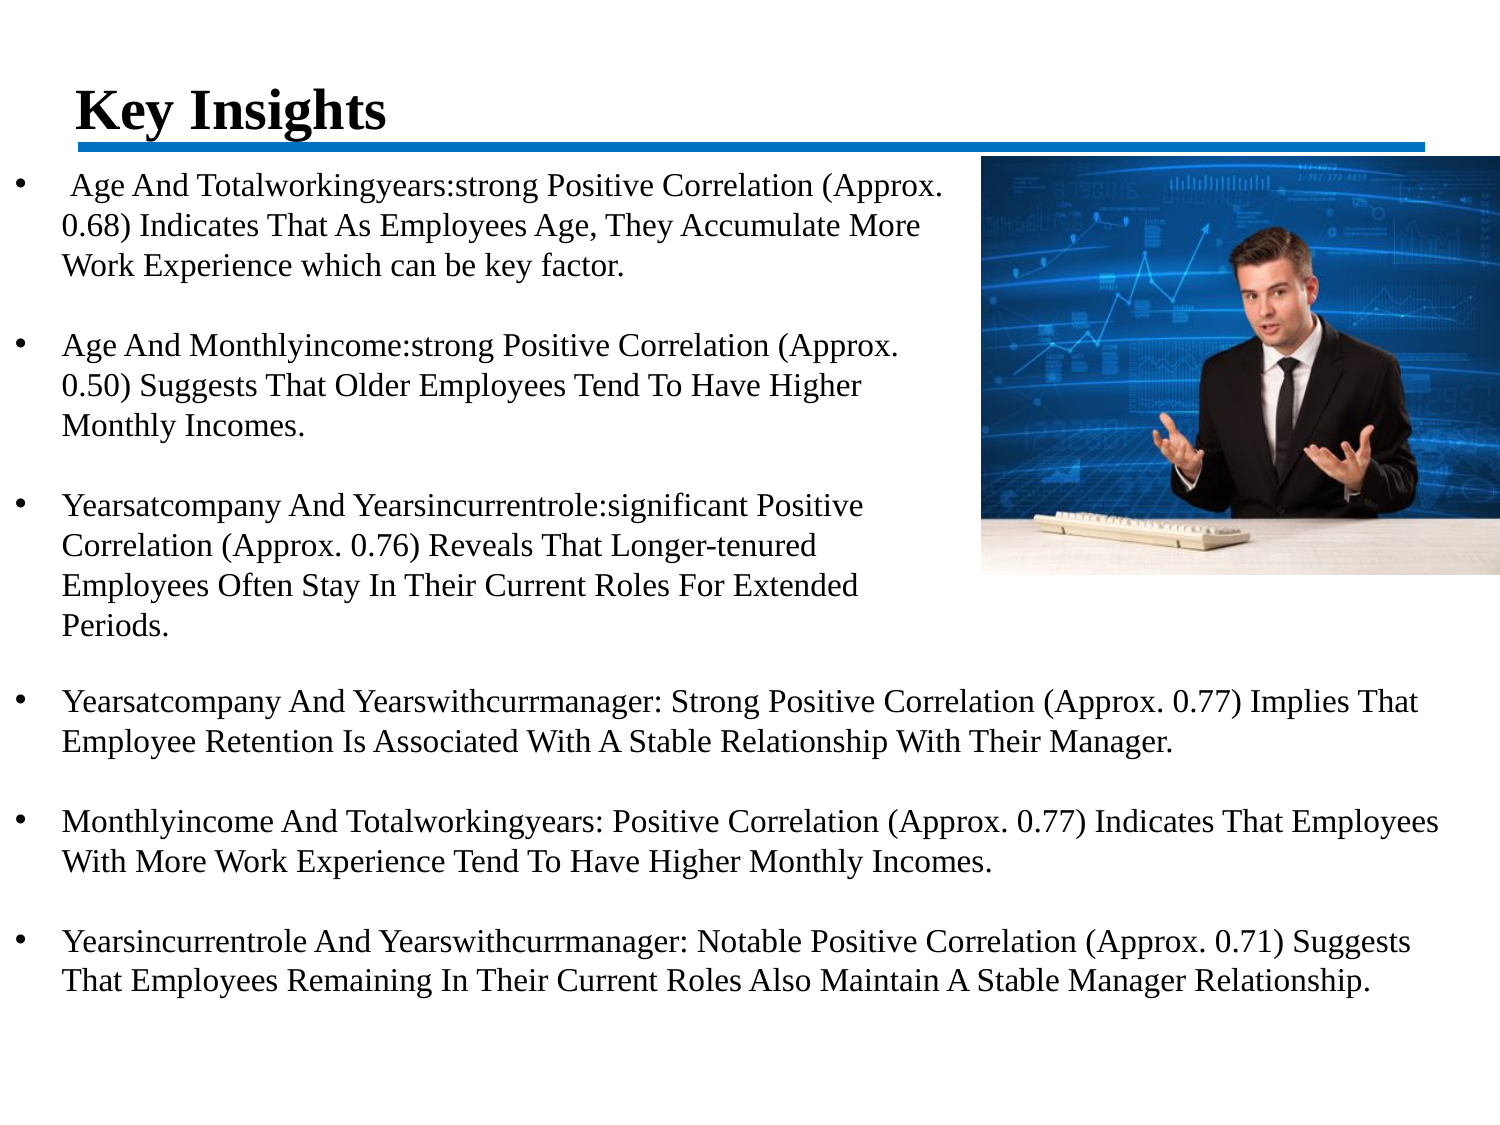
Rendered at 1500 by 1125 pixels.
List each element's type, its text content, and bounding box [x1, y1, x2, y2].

text_box Yearsatcompany And Yearswithcurrmanager: Strong Positive Correlation (Approx. 0.77) Implies That Employee Retention Is Associated With A Stable Relationship With Their Manager. Monthlyincome And Totalworkingyears: Positive Correlation (Approx. 0.77) Indicates That Employees With More Work Experience Tend To Have Higher Monthly Incomes. Yearsincurrentrole And Yearswithcurrmanager: Notable Positive Correlation (Approx. 0.71) Suggests That Employees Remaining In Their Current Roles Also Maintain A Stable Manager Relationship. [0, 671, 1474, 1046]
picture [980, 155, 1500, 575]
title Key Insights [75, 87, 1425, 134]
text_box Age And Totalworkingyears:strong Positive Correlation (Approx. 0.68) Indicates That As Employees Age, They Accumulate More Work Experience which can be key factor. Age And Monthlyincome:strong Positive Correlation (Approx. 0.50) Suggests That Older Employees Tend To Have Higher Monthly Incomes. Yearsatcompany And Yearsincurrentrole:significant Positive Correlation (Approx. 0.76) Reveals That Longer-tenured Employees Often Stay In Their Current Roles For Extended Periods. [0, 156, 981, 671]
